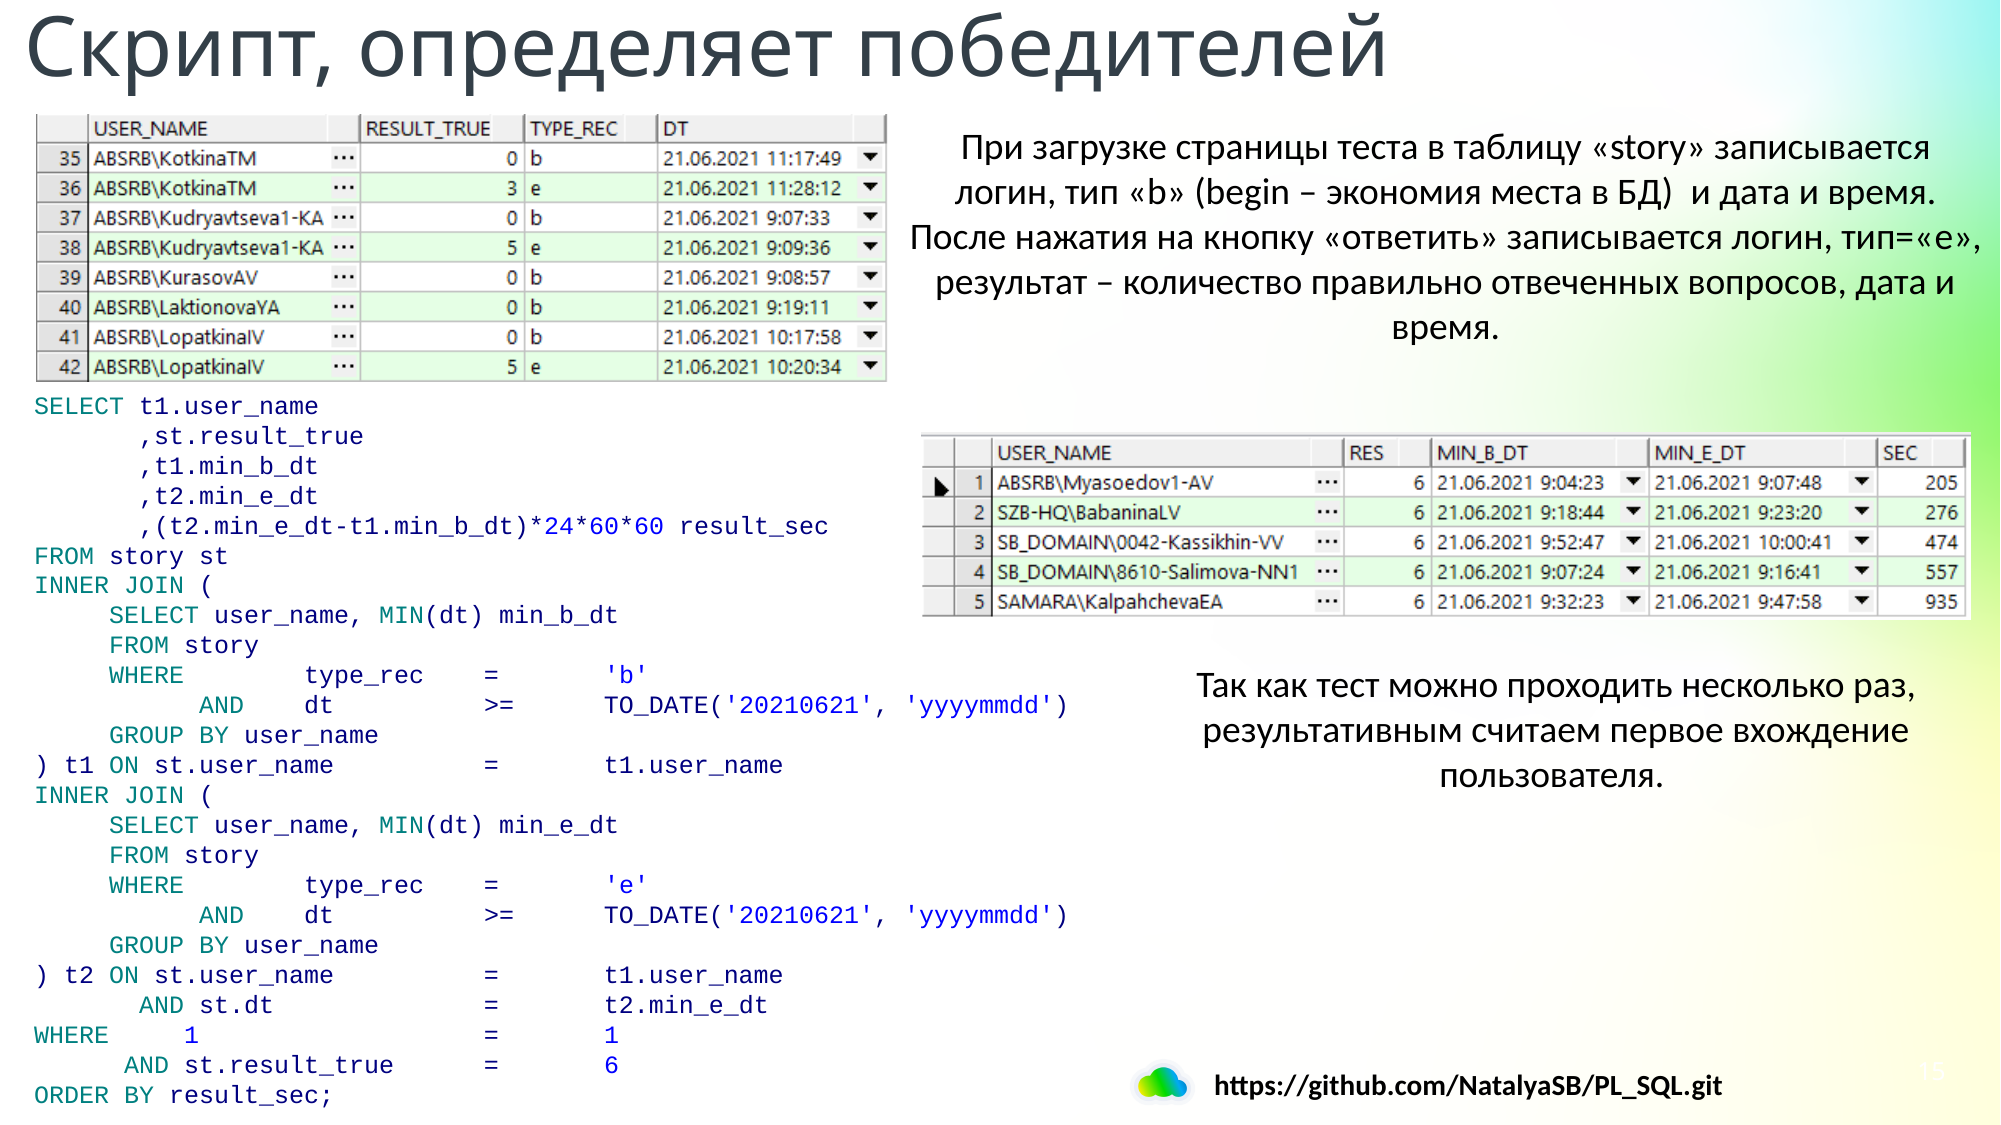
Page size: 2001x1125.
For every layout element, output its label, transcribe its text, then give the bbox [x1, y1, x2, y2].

text_box При загрузке страницы теста в таблицу «story» записывается логин, тип «b» (begin – экономия места в БД) и дата и время. После нажатия на кнопку «ответить» записывается логин, тип=«e», результат – количество правильно отвеченных вопросов, дата и время. [894, 114, 1998, 400]
text_box SELECT t1.user_name ,st.result_true ,t1.min_b_dt ,t2.min_e_dt ,(t2.min_e_dt-t1.min_b_dt)*24*60*60 result_sec FROM story st INNER JOIN ( SELECT user_name, MIN(dt) min_b_dt FROM story WHERE type_rec = 'b' AND dt >= TO_DATE('20210621', 'yyyymmdd') GROUP BY user_name ) t1 ON st.user_name = t1.user_name INNER JOIN ( SELECT user_name, MIN(dt) min_e_dt FROM story WHERE type_rec = 'e' AND dt >= TO_DATE('20210621', 'yyyymmdd') GROUP BY user_name ) t2 ON st.user_name = t1.user_name AND st.dt = t2.min_e_dt WHERE 1 = 1 AND st.result_true = 6 ORDER BY result_sec; [19, 382, 1189, 1116]
picture [35, 114, 895, 383]
picture [978, 0, 2000, 4]
text_box Скрипт, определяет победителей [25, 4, 2000, 119]
text_box Так как тест можно проходить несколько раз, результативным считаем первое вхождение пользователя. [1116, 652, 1996, 802]
picture [921, 119, 2000, 1124]
text_box https://github.com/NatalyaSB/PL_SQL.git [1199, 1058, 1756, 1109]
